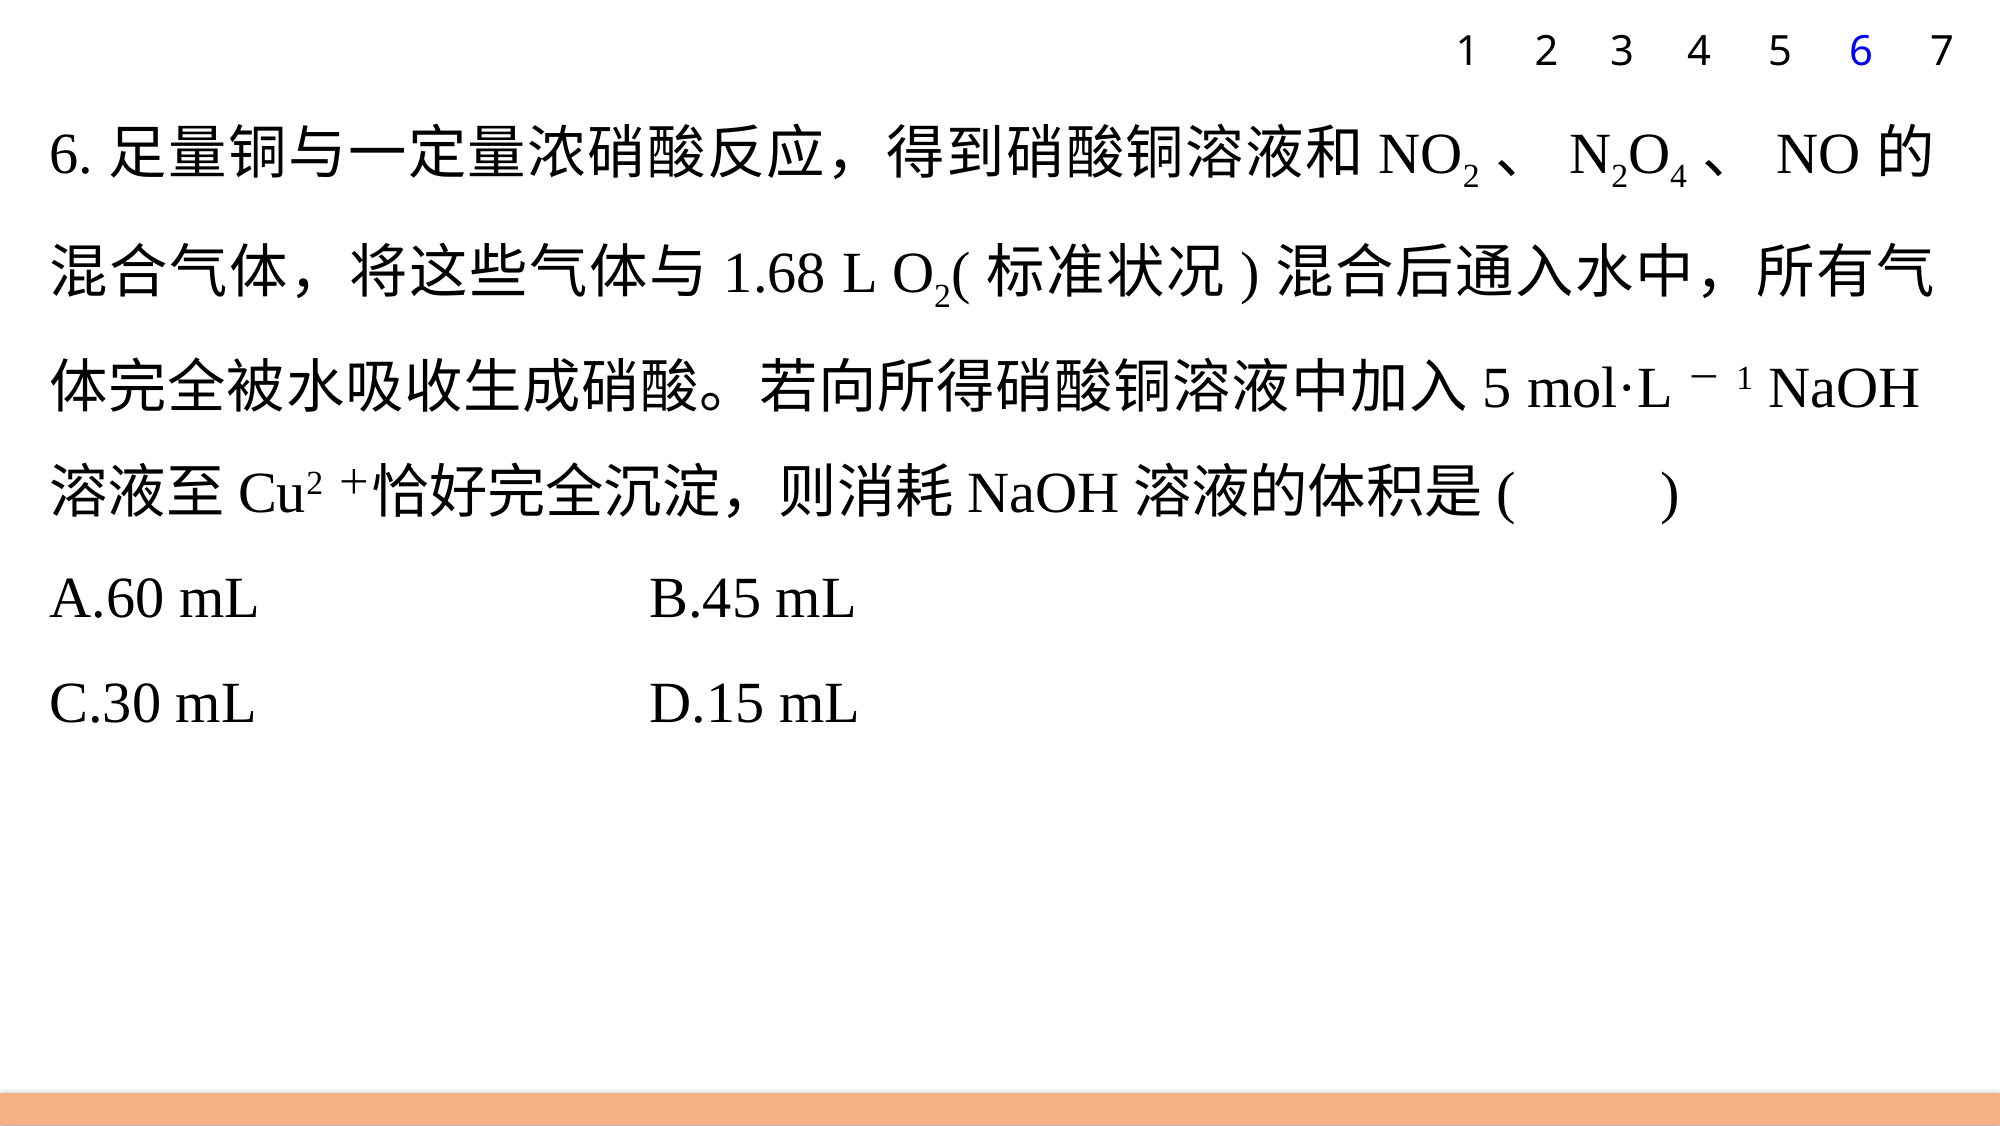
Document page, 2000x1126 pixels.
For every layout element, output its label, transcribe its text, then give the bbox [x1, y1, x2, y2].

text_box 2 [1516, 1, 1578, 97]
text_box 3 [1593, 1, 1651, 97]
text_box [0, 1092, 2000, 1126]
text_box 6.足量铜与一定量浓硝酸反应，得到硝酸铜溶液和NO2、N2O4、NO的混合气体，将这些气体与1.68 L O2(标准状况)混合后通入水中，所有气体完全被水吸收生成硝酸。若向所得硝酸铜溶液中加入5 mol·L－1 NaOH溶液至Cu2＋恰好完全沉淀，则消耗NaOH溶液的体积是( ) A.60 mL B.45 mL C.30 mL D.15 mL [29, 65, 1955, 744]
text_box 7 [1909, 1, 1975, 97]
text_box 5 [1747, 1, 1813, 97]
text_box 4 [1666, 1, 1732, 97]
text_box 1 [1434, 1, 1501, 97]
text_box 6 [1828, 1, 1894, 97]
